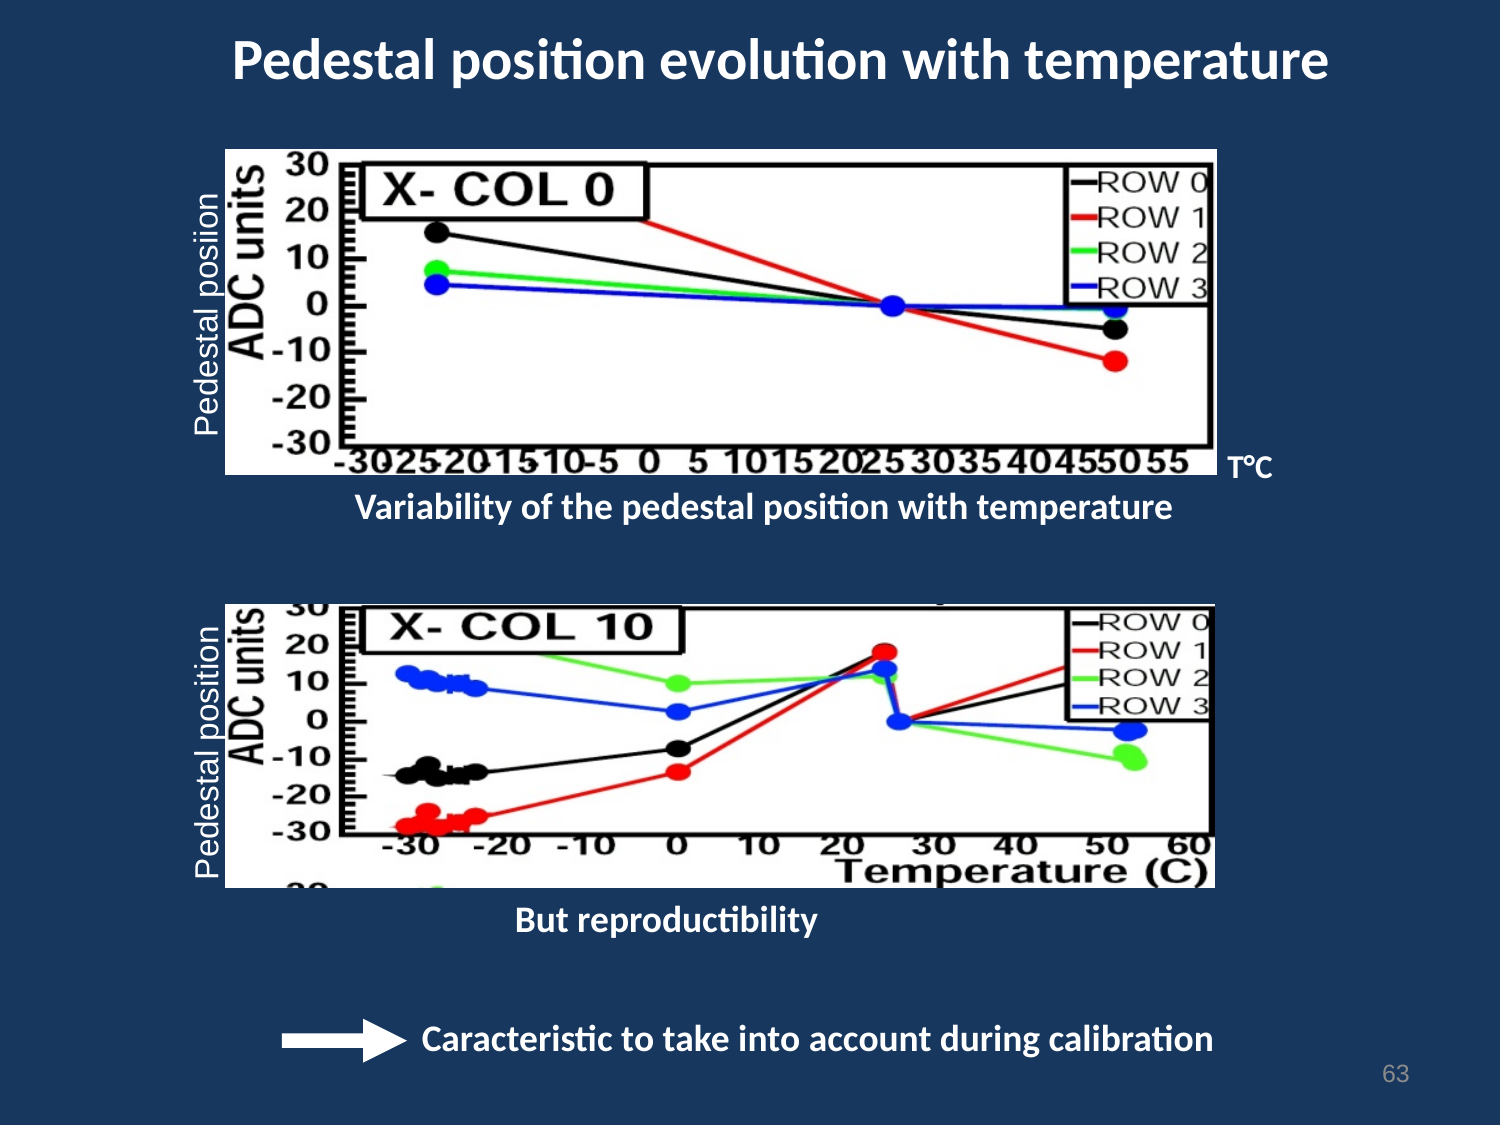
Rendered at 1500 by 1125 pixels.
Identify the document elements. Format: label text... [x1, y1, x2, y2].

text_box Pedestal position evolution with temperature [112, 14, 1450, 99]
text_box T°C [1212, 437, 1313, 493]
slide_number 63 [1074, 1075, 1425, 1103]
text_box Variability of the pedestal position with temperature [339, 474, 1500, 535]
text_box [281, 1005, 1500, 1067]
text_box Pedestal position [177, 569, 233, 895]
picture [224, 604, 1215, 888]
text_box But reproductibility [499, 896, 950, 948]
text_box Pedestal posiion [176, 127, 232, 453]
picture [224, 149, 1218, 476]
